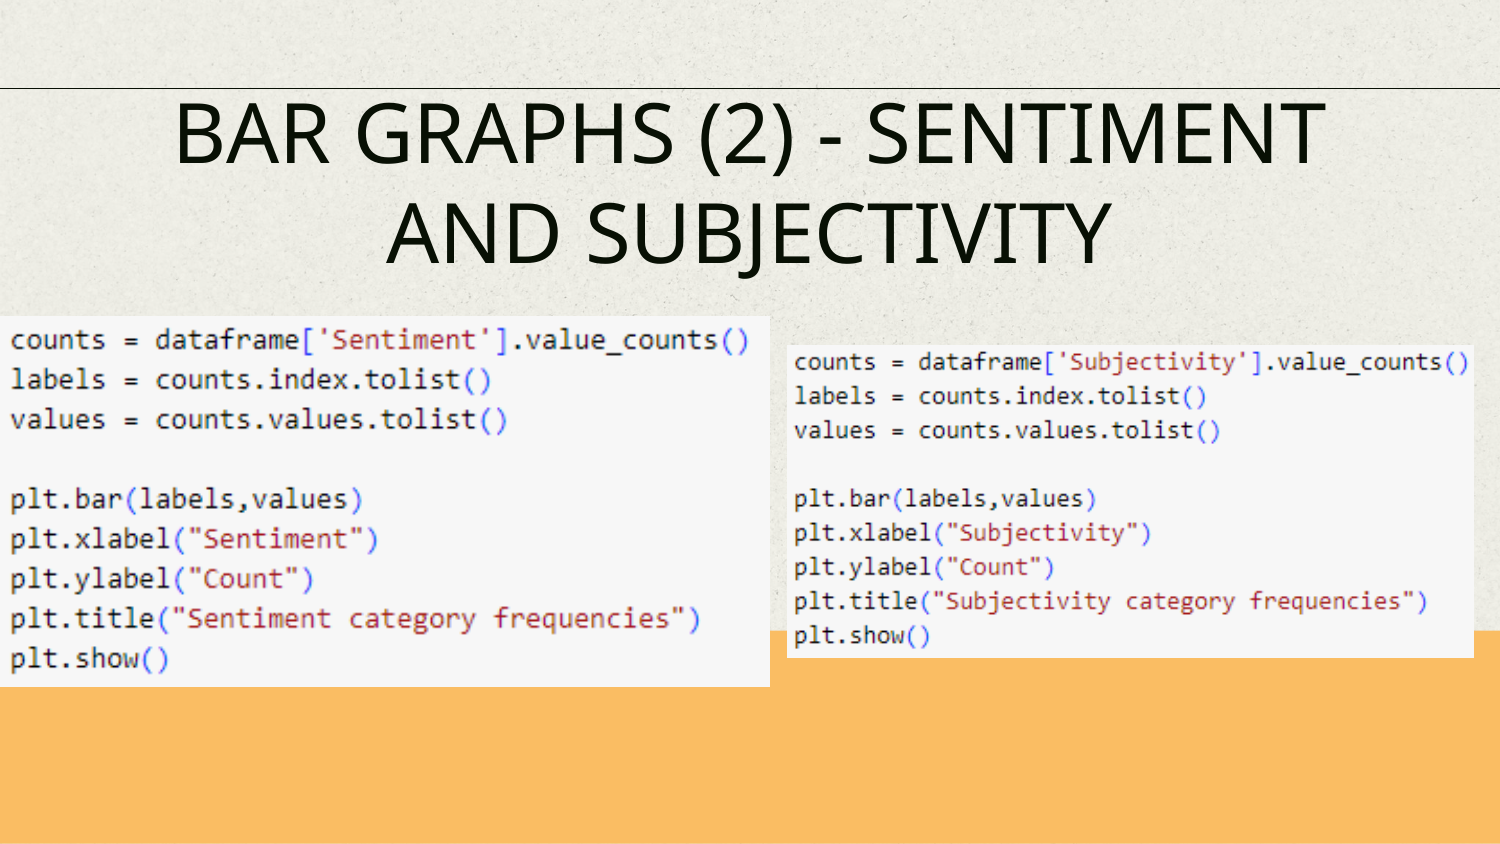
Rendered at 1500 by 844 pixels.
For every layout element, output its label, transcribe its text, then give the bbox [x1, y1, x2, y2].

title BAR GRAPHS (2) - SENTIMENT AND SUBJECTIVITY [118, 201, 1382, 296]
picture [786, 345, 1474, 658]
text_box [0, 630, 1500, 844]
picture [0, 316, 770, 687]
